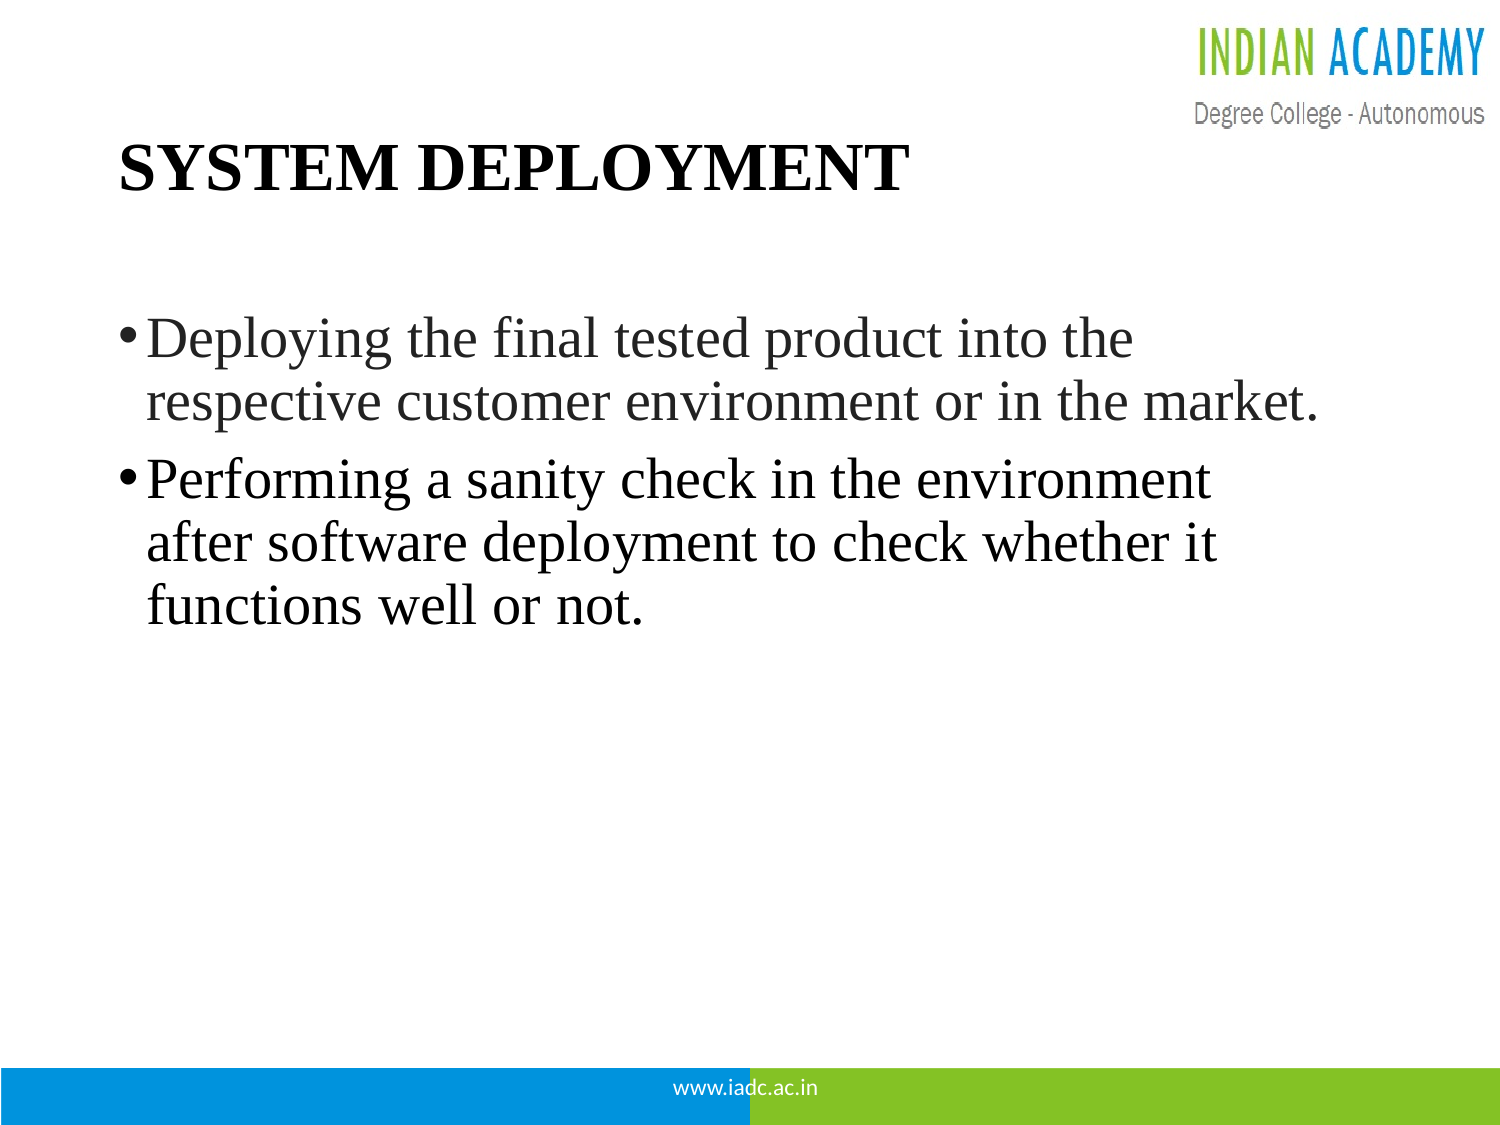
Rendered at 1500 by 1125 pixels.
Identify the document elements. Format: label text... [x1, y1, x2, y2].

list Deploying the final tested product into the respective customer environment or in the market. Performing a sanity check in the environment after software deployment to check whether it functions well or not. [103, 299, 1397, 1014]
title SYSTEM DEPLOYMENT [103, 59, 1397, 278]
picture [1182, 7, 1495, 140]
picture [1381, 42, 1385, 59]
picture [751, 1068, 1500, 1125]
